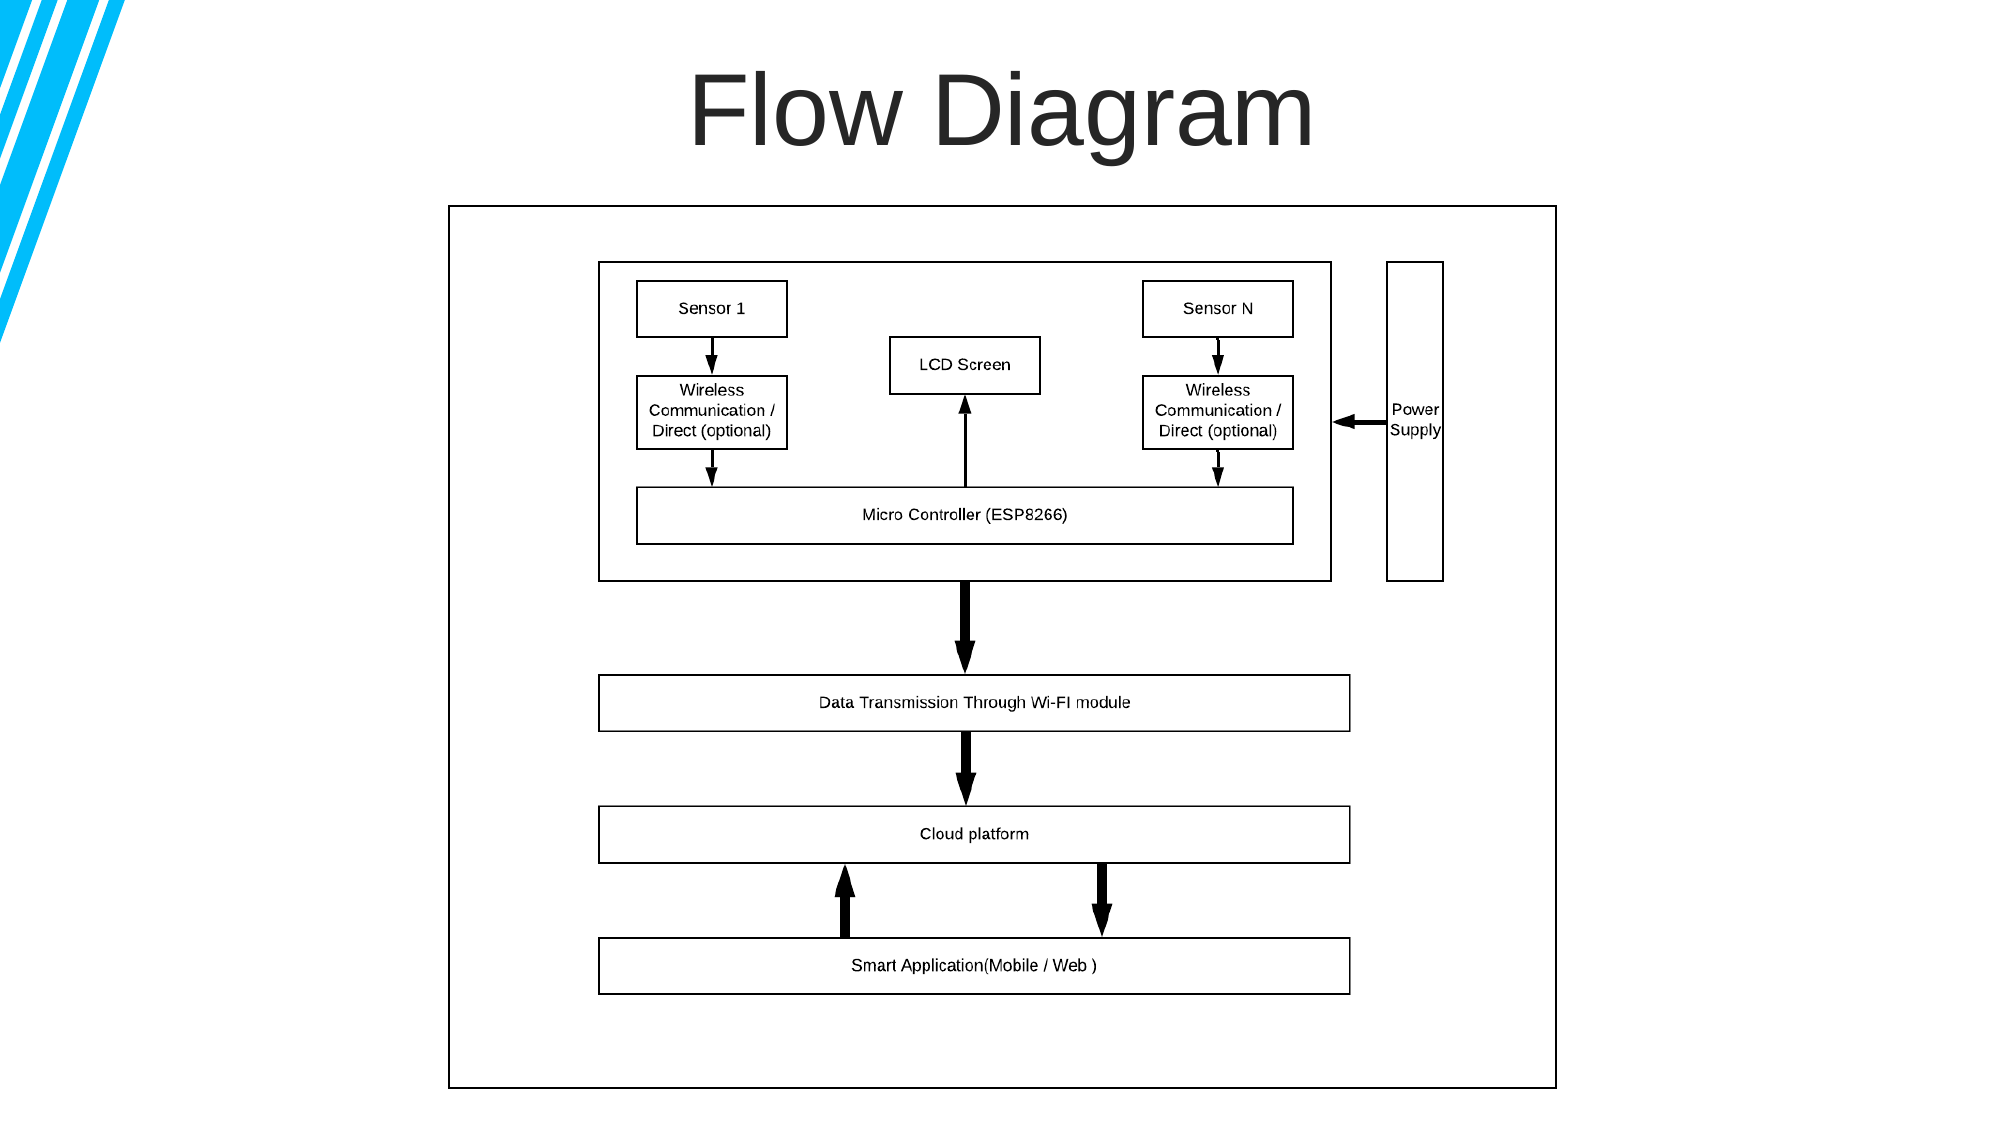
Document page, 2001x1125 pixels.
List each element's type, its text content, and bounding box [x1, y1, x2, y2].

list Flow Diagram [53, 55, 1952, 175]
picture [411, 168, 1593, 1125]
